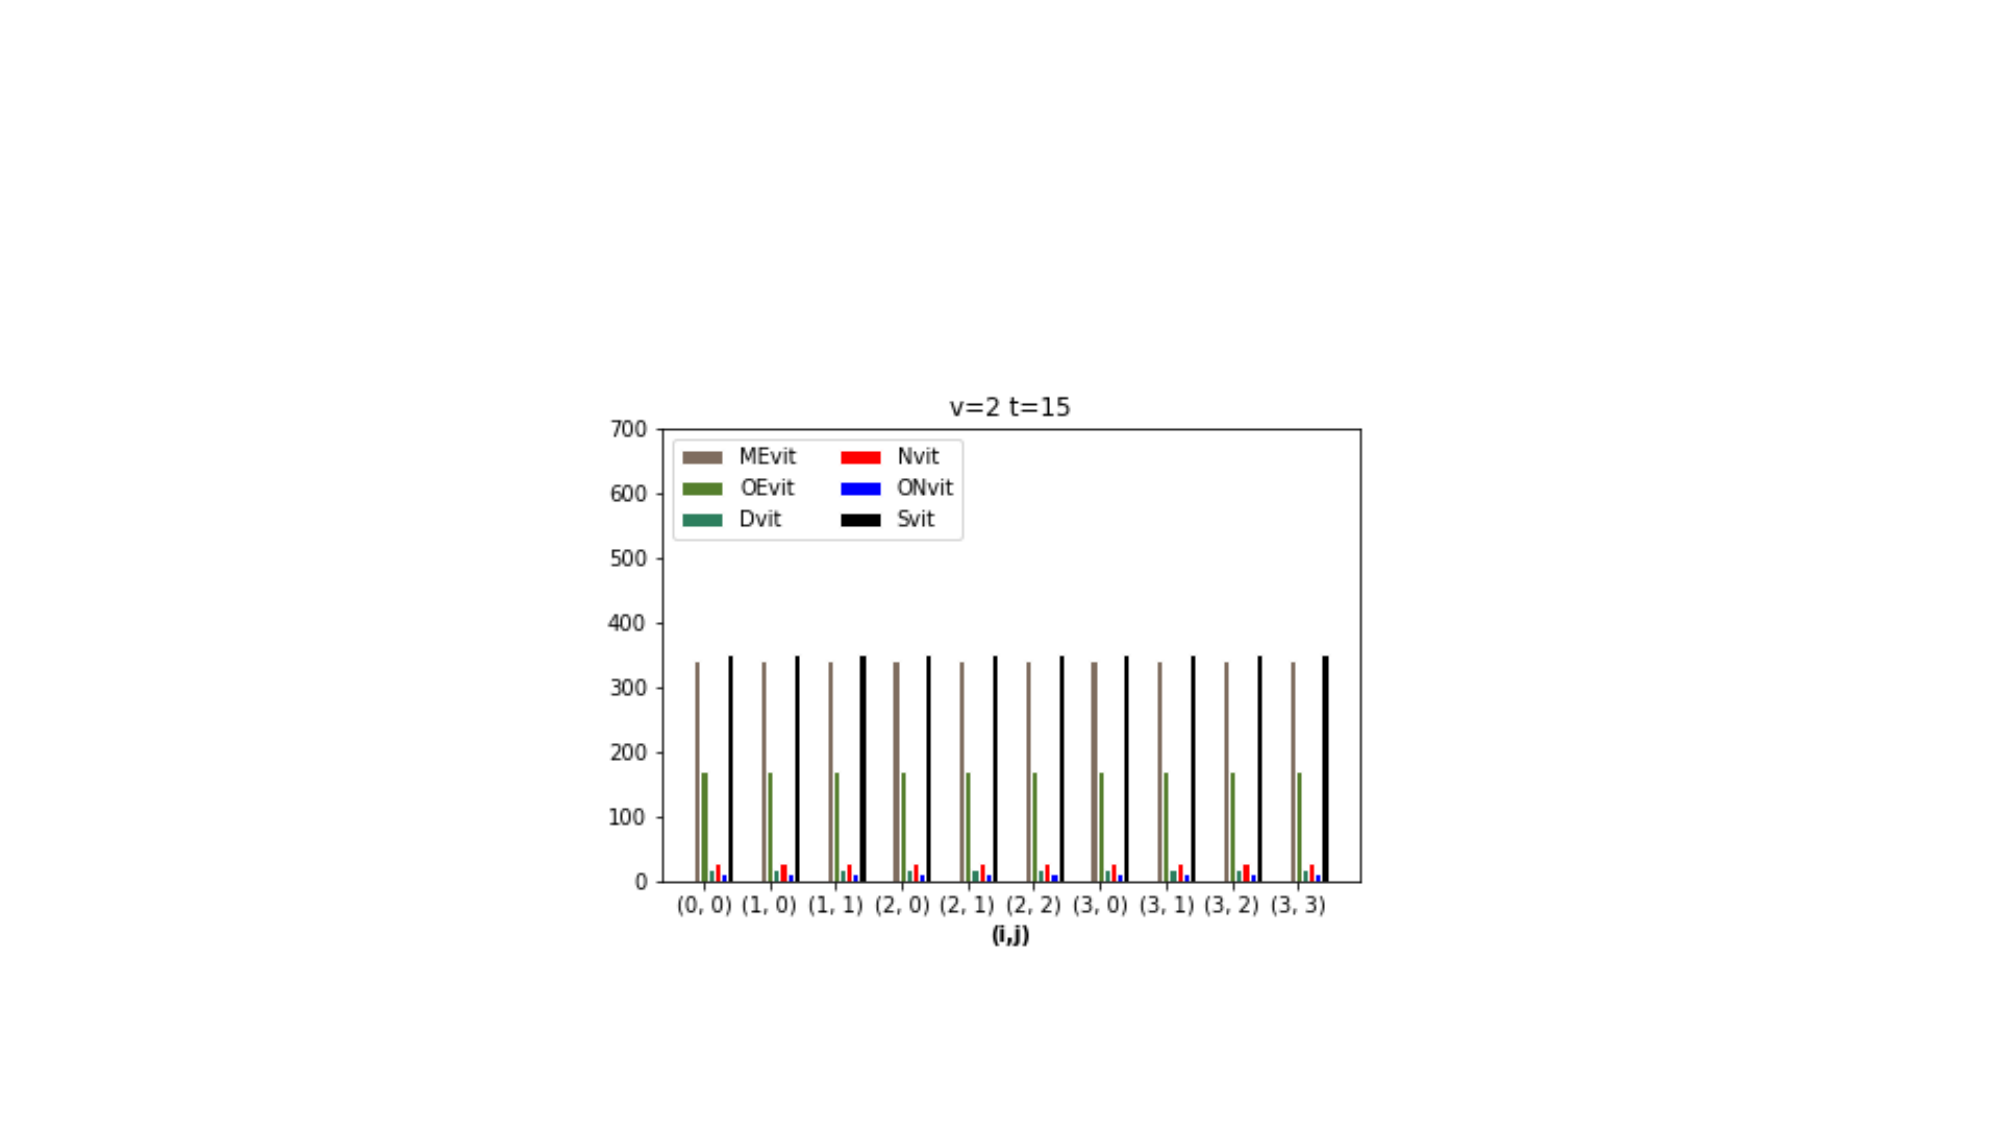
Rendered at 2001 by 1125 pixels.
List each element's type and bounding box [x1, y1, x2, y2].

list [549, 356, 1450, 957]
